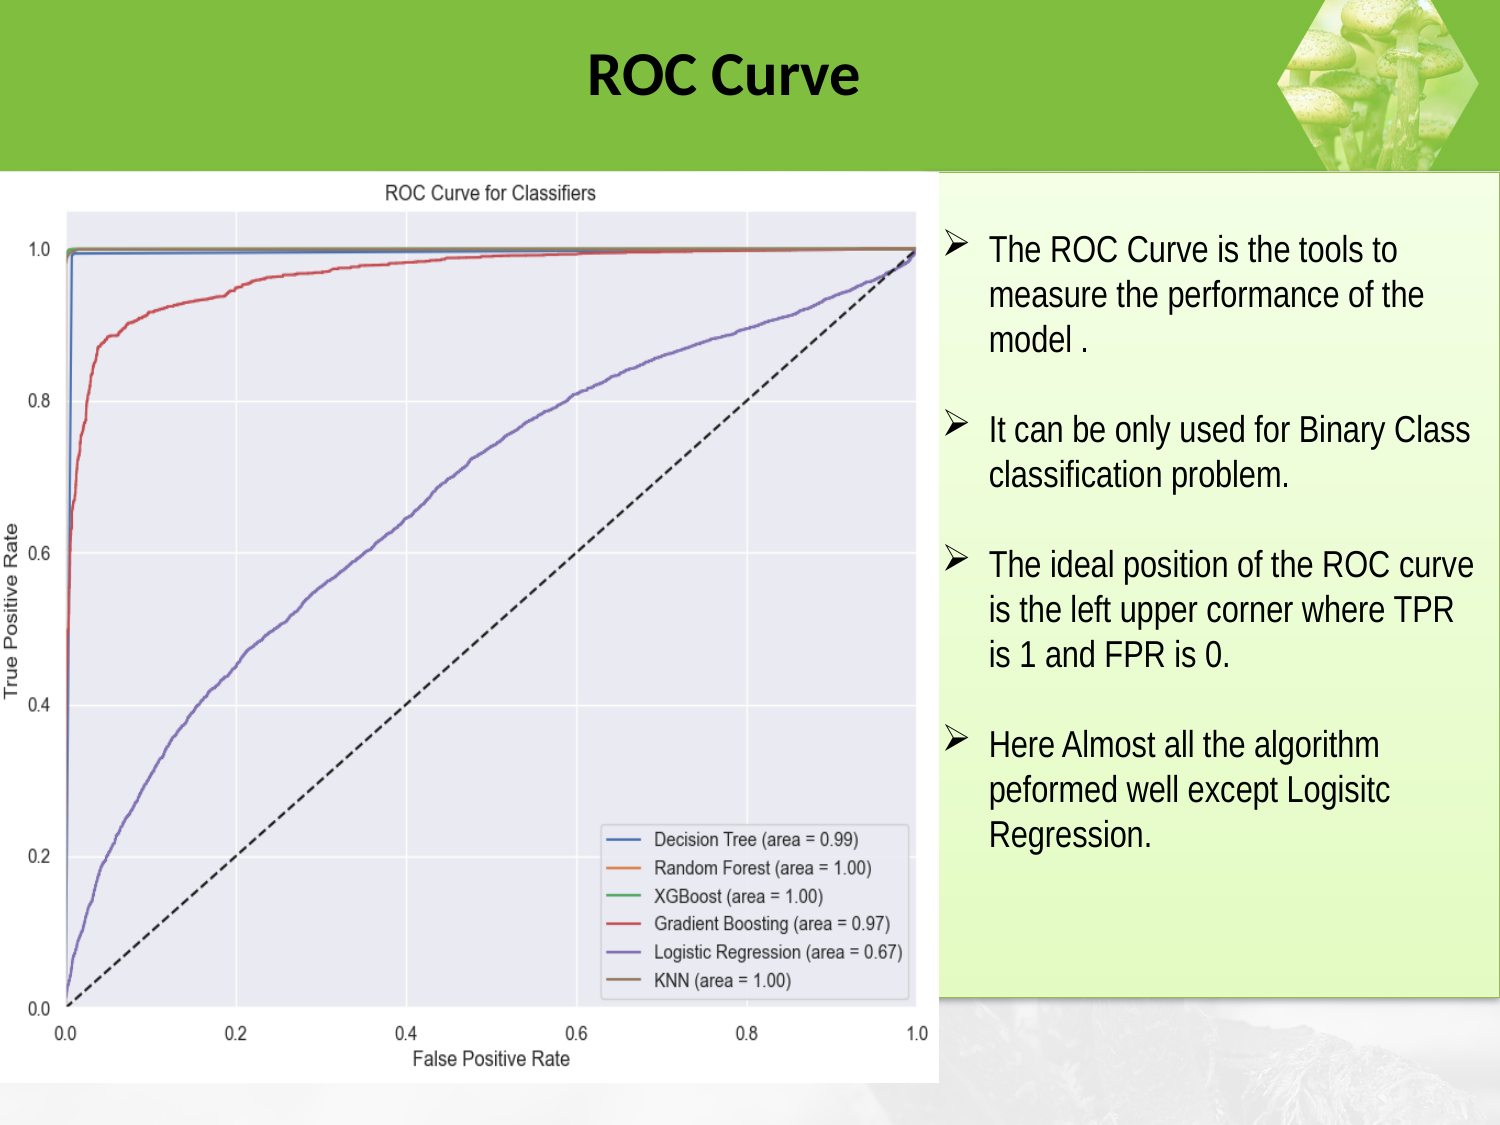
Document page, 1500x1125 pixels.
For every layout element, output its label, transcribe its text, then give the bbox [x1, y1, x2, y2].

title ROC Curve [572, 5, 1081, 137]
text_box The ROC Curve is the tools to measure the performance of the model . It can be only used for Binary Class classification problem. The ideal position of the ROC curve is the left upper corner where TPR is 1 and FPR is 0. Here Almost all the algorithm peformed well except Logisitc Regression. [940, 172, 1500, 998]
picture [0, 0, 1500, 1125]
